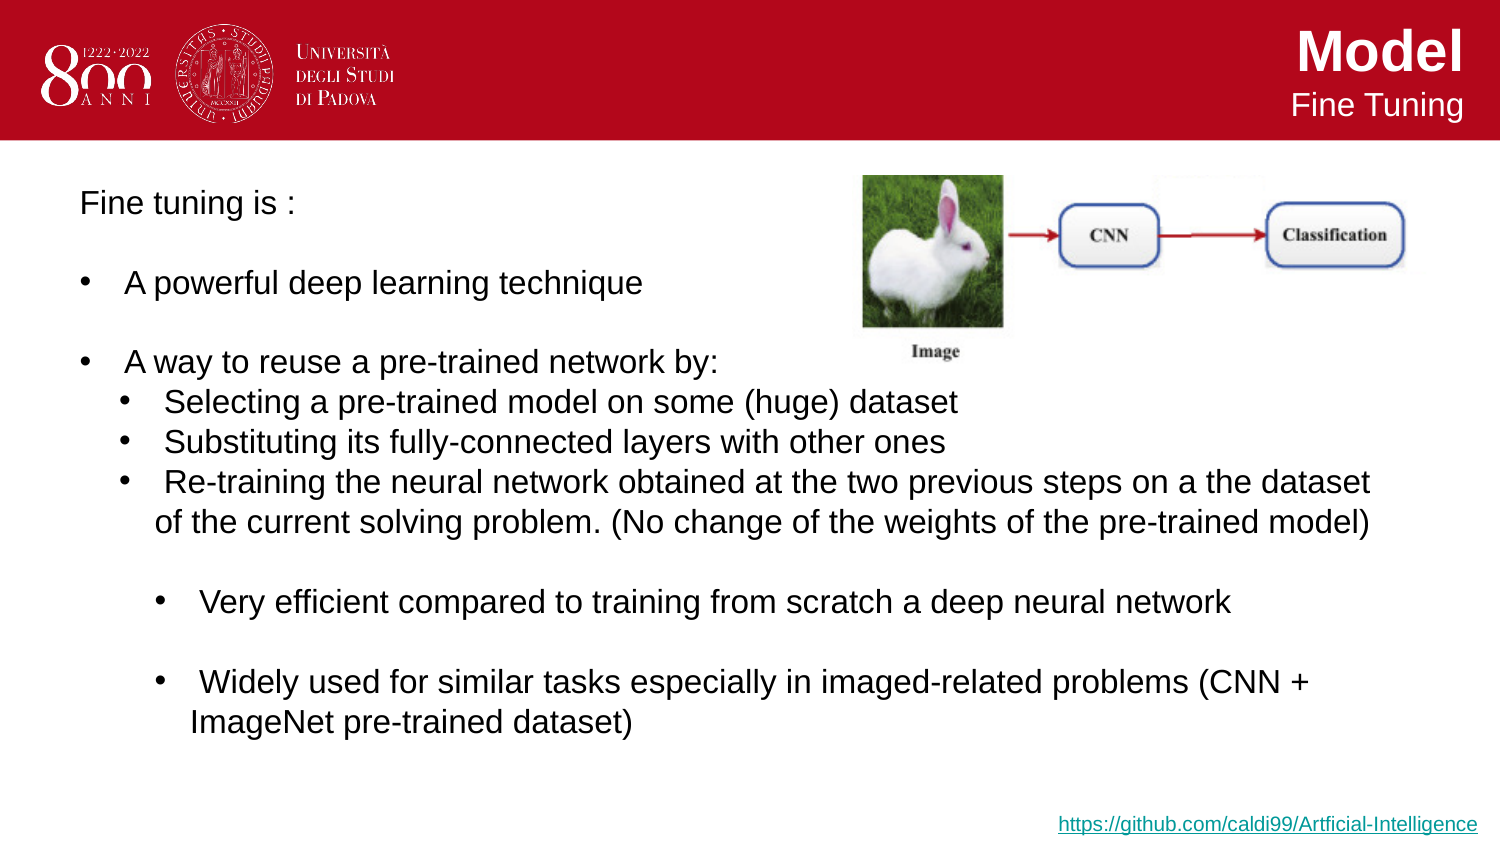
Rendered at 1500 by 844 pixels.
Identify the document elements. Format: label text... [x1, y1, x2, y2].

text_box Model Fine Tuning [679, 0, 1500, 139]
text_box Fine tuning is : A powerful deep learning technique A way to reuse a pre-trained network by: Selecting a pre-trained model on some (huge) dataset Substituting its fully-connected layers with other ones Re-training the neural network obtained at the two previous steps on a the dataset of the current solving problem. (No change of the weights of the pre-trained model) Very efficient compared to training from scratch a deep neural network Widely used for similar tasks especially in imaged-related problems (CNN + ImageNet pre-trained dataset) [64, 173, 1436, 788]
picture [852, 175, 1445, 381]
text_box https://github.com/caldi99/Artficial-Intelligence [1043, 803, 1500, 844]
